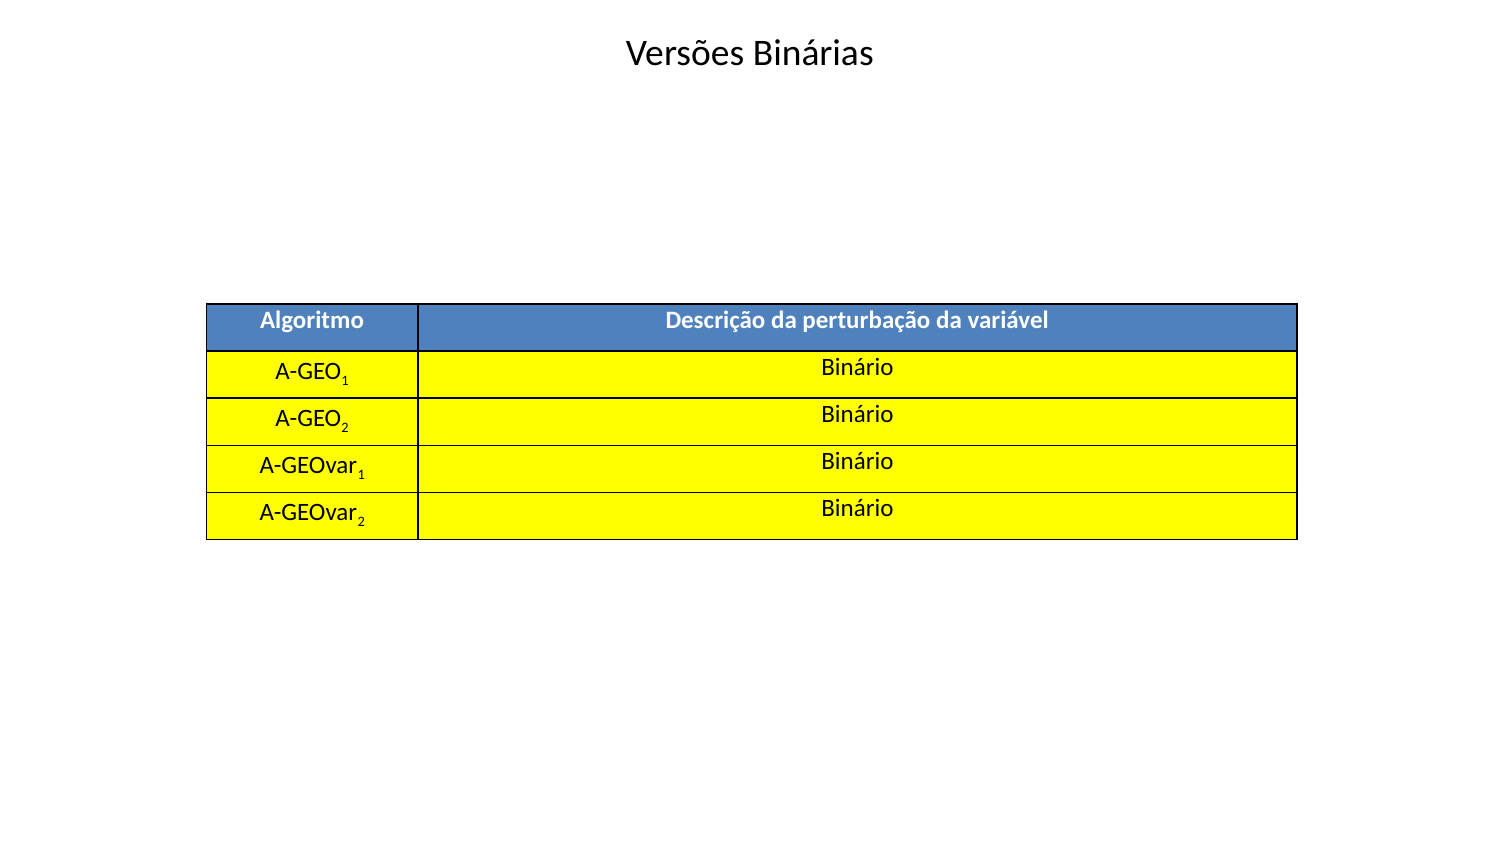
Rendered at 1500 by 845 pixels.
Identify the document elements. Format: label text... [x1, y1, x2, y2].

table_header Descrição da perturbação da variável [419, 305, 1296, 350]
text_box Versões Binárias [407, 20, 1093, 81]
table_cell Binário [419, 446, 1296, 492]
table_cell Binário [419, 352, 1296, 397]
table_header Algoritmo [207, 305, 417, 350]
table_cell Binário [419, 399, 1296, 445]
table_cell A-GEO2 [207, 399, 417, 445]
table_cell A-GEOvar2 [207, 493, 417, 539]
table_cell A-GEO1 [207, 352, 417, 397]
table_cell Binário [419, 493, 1296, 539]
table_cell A-GEOvar1 [207, 446, 417, 492]
